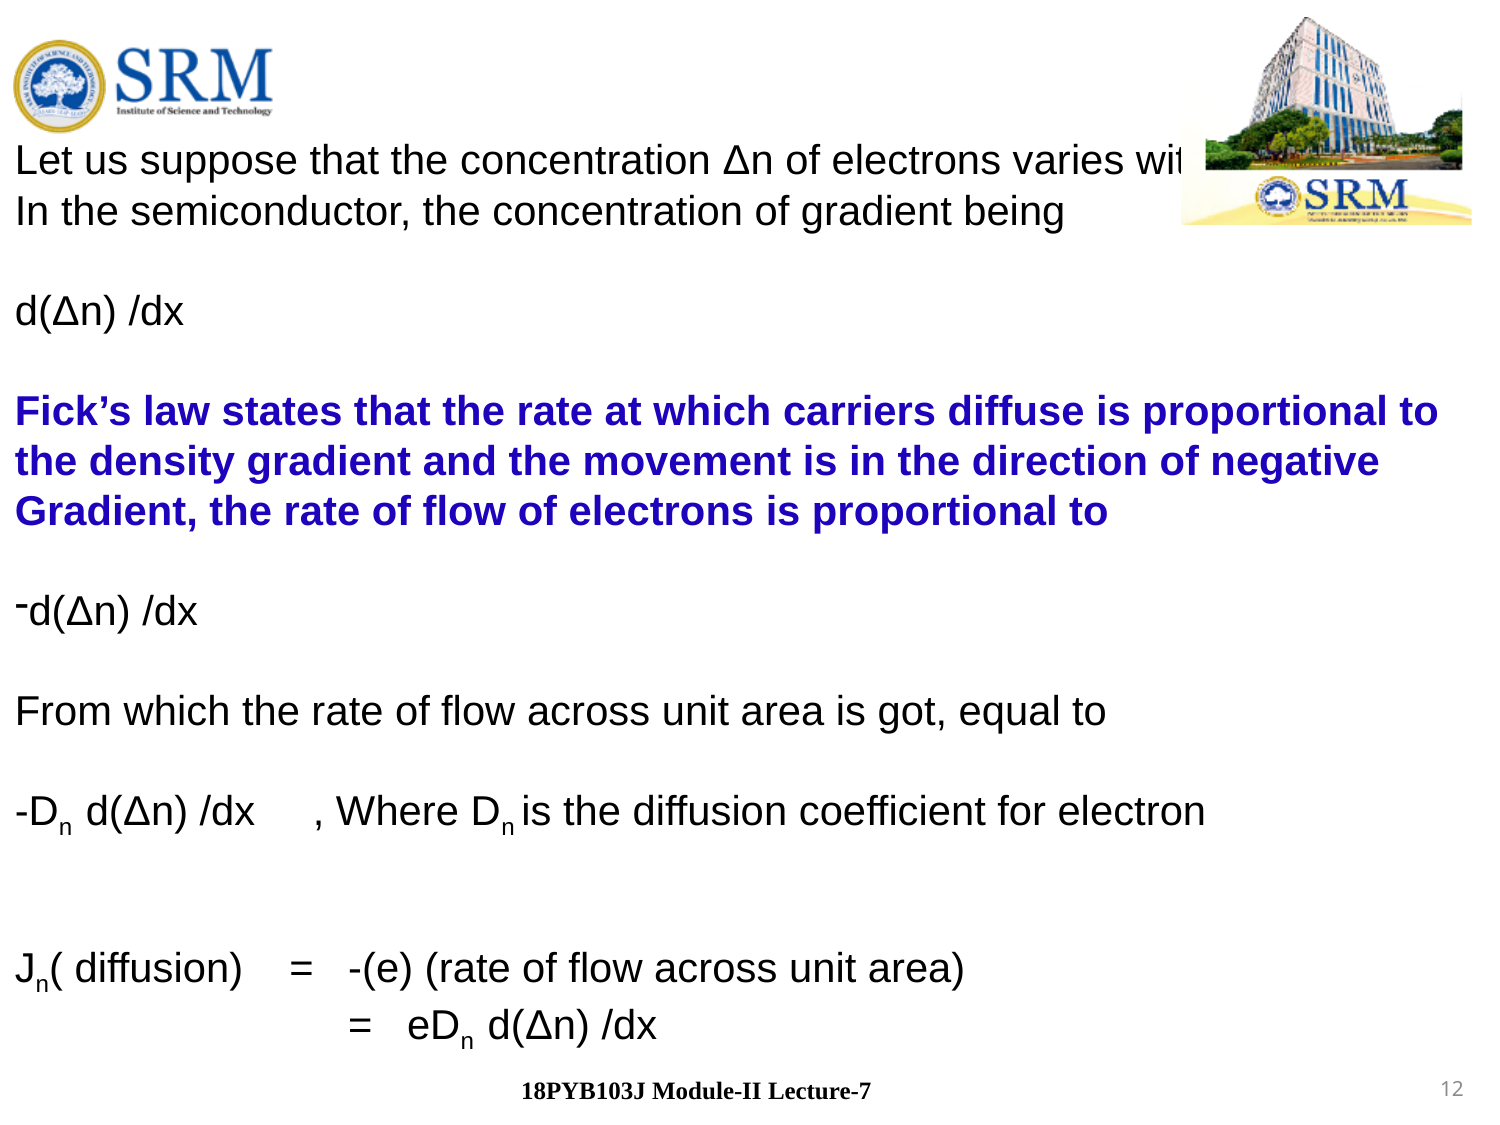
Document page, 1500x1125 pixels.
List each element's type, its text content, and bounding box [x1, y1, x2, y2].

picture [1180, 16, 1476, 226]
text_box Let us suppose that the concentration Δn of electrons varies with distance x In the semiconductor, the concentration of gradient being d(Δn) /dx Fick’s law states that the rate at which carriers diffuse is proportional to the density gradient and the movement is in the direction of negative Gradient, the rate of flow of electrons is proportional to d(Δn) /dx From which the rate of flow across unit area is got, equal to -Dn d(Δn) /dx , Where Dn is the diffusion coefficient for electron Jn( diffusion) = -(e) (rate of flow across unit area) = eDn d(Δn) /dx [0, 124, 1500, 1064]
slide_number 12 [1418, 1051, 1479, 1112]
text_box 18PYB103J Module-II Lecture-7 [374, 1067, 975, 1112]
picture [12, 12, 274, 163]
